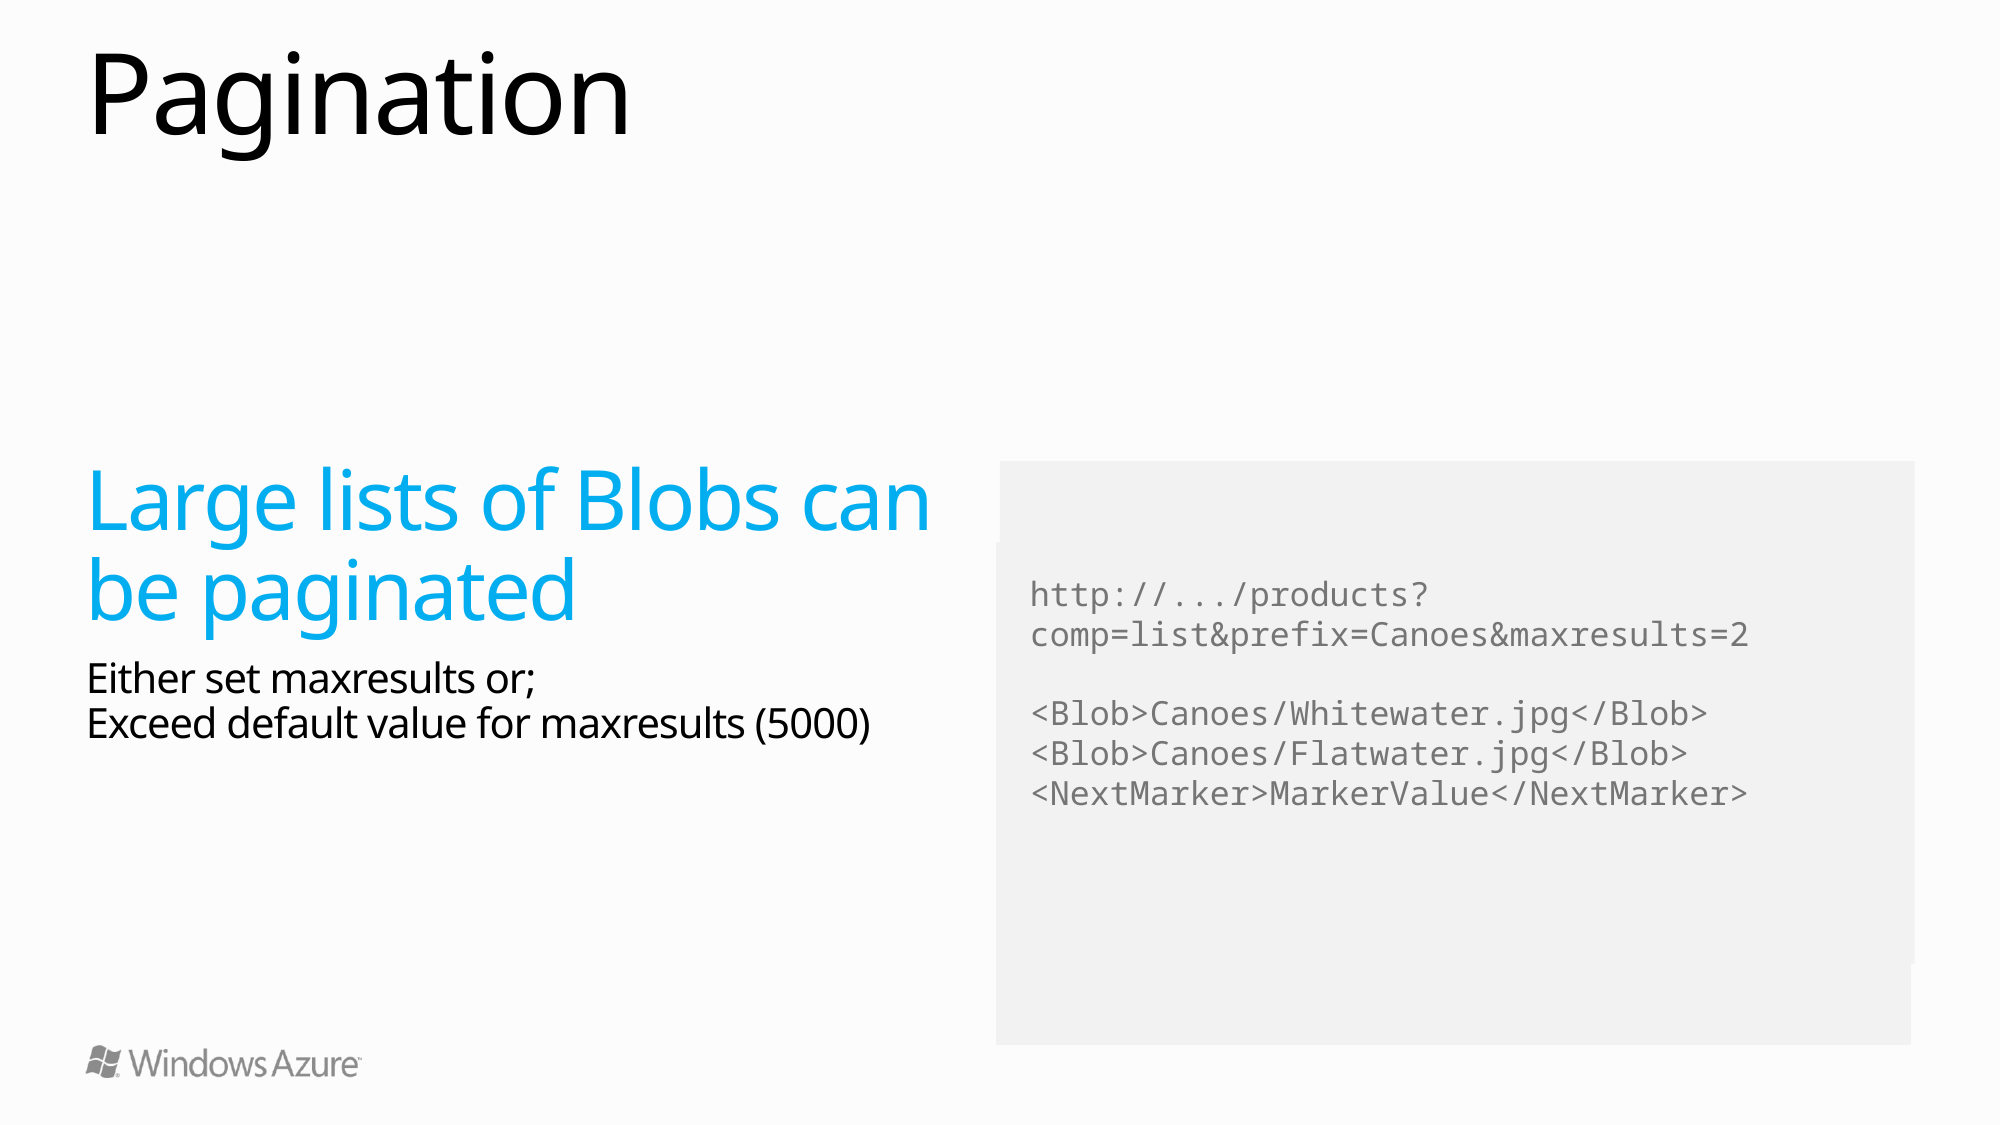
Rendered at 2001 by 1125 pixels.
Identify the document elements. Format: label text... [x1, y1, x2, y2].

text_box http://.../products?comp=list&prefix=Canoes&maxresults=2 <Blob>Canoes/Whitewater.jpg</Blob> <Blob>Canoes/Flatwater.jpg</Blob> <NextMarker>MarkerValue</NextMarker> [998, 459, 1917, 966]
list Large lists of Blobs can be paginated Either set maxresults or; Exceed default value for maxresults (5000) [85, 458, 1000, 751]
text_box http://.../products?comp=list&prefix=Canoes&maxresults=2 &marker=MarkerValue <Blob>Canoes/Hybrid.jpg</Blob> [994, 751, 1913, 1047]
title Pagination [85, 37, 1915, 161]
